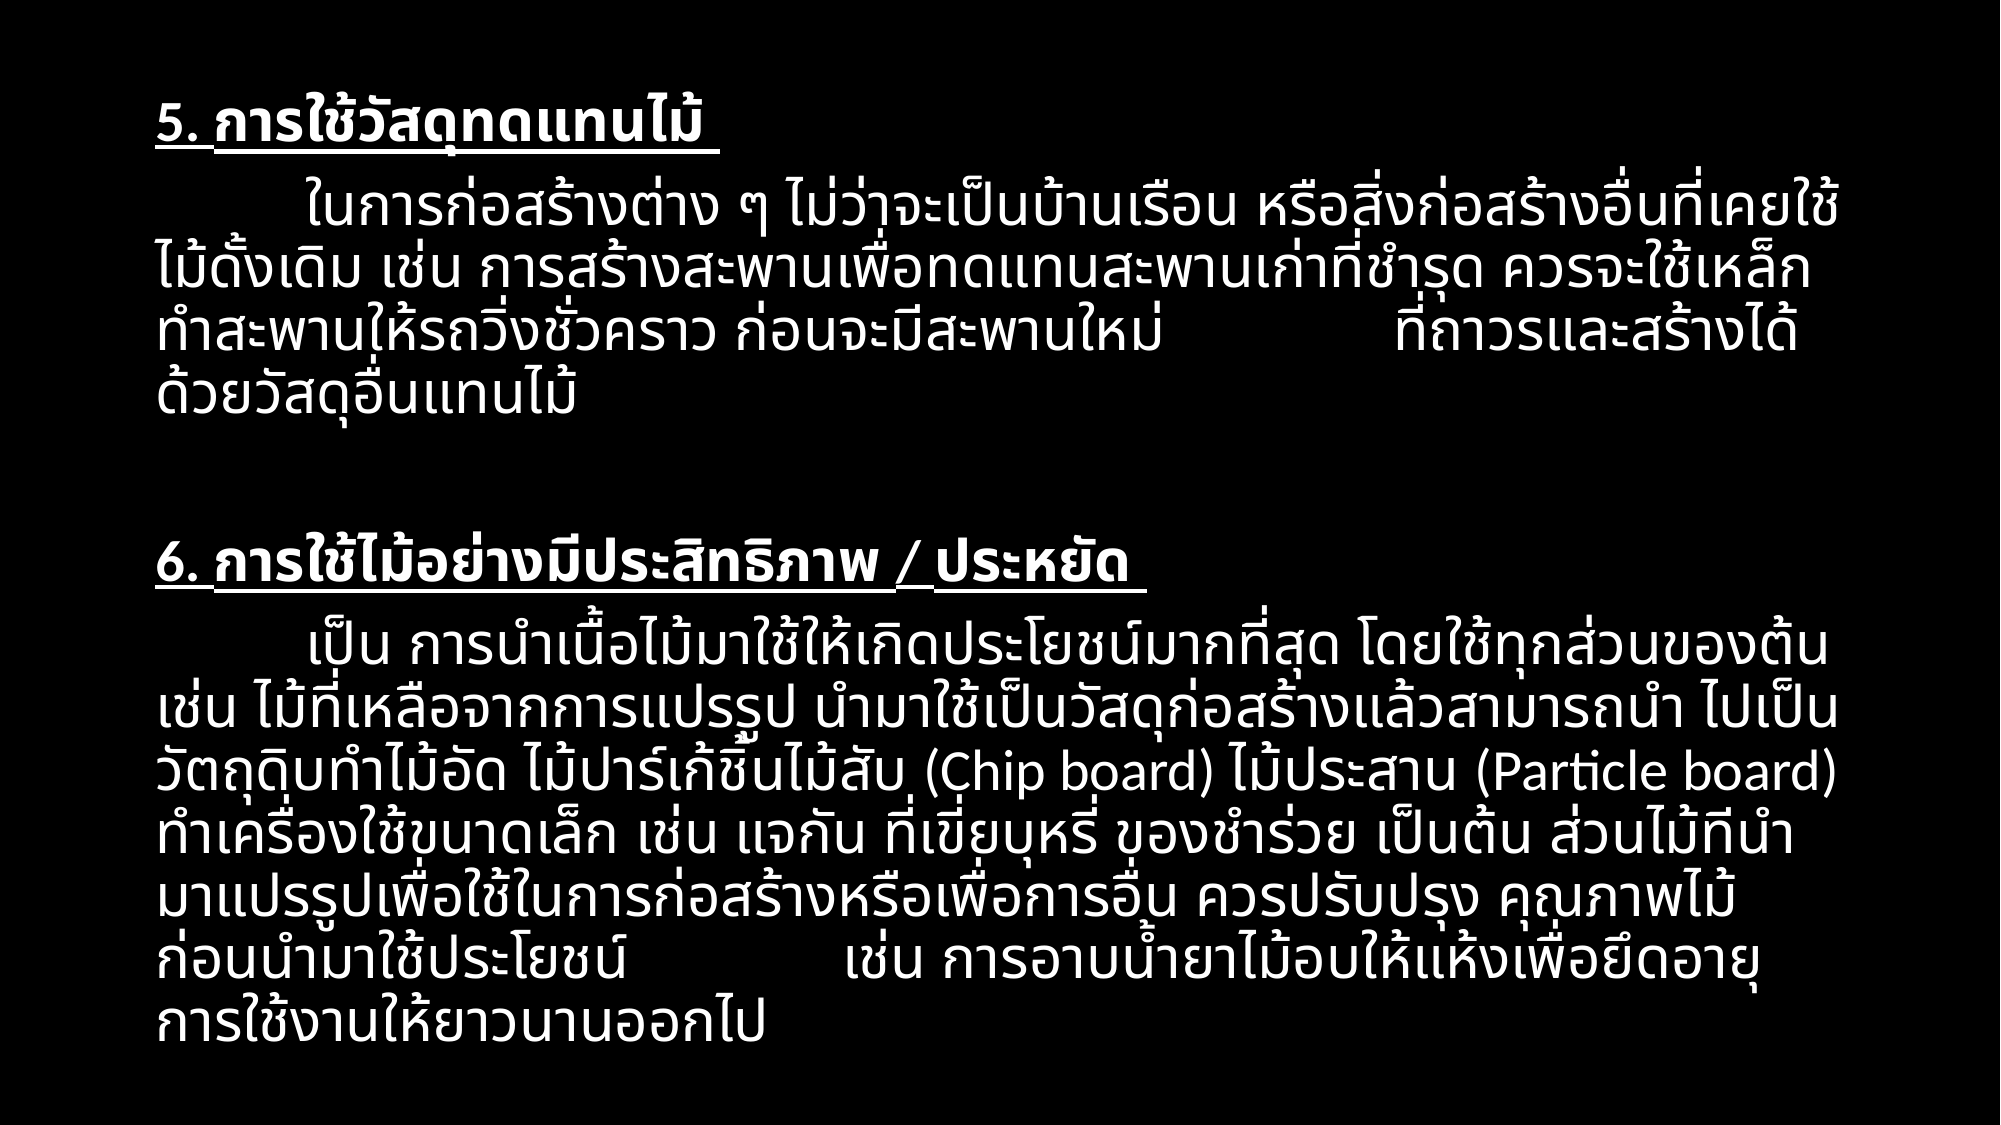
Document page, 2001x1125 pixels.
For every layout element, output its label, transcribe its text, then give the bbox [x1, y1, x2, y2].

list 5. การใช้วัสดุทดแทนไม้ ในการก่อสร้างต่าง ๆ ไม่ว่าจะเป็นบ้านเรือน หรือสิ่งก่อสร้างอื่นที่เคยใช้ไม้ดั้งเดิม เช่น การสร้างสะพานเพื่อทดแทนสะพานเก่าที่ชำรุด ควรจะใช้เหล็กทำสะพานให้รถวิ่งชั่วคราว ก่อนจะมีสะพานใหม่ ที่ถาวรและสร้างได้ด้วยวัสดุอื่นแทนไม้ 6. การใช้ไม้อย่างมีประสิทธิภาพ / ประหยัด เป็น การนำเนื้อไม้มาใช้ให้เกิดประโยชน์มากที่สุด โดยใช้ทุกส่วนของต้น เช่น ไม้ที่เหลือจากการแปรรูป นำมาใช้เป็นวัสดุก่อสร้างแล้วสามารถนำ ไปเป็นวัตถุดิบทำไม้อัด ไม้ปาร์เก้ชิ้นไม้สับ (Chip board) ไม้ประสาน (Particle board) ทำเครื่องใช้ขนาดเล็ก เช่น แจกัน ที่เขี่ยบุหรี่ ของชำร่วย เป็นต้น ส่วนไม้ทีนำมาแปรรูปเพื่อใช้ในการก่อสร้างหรือเพื่อการอื่น ควรปรับปรุง คุณภาพไม้ ก่อนนำมาใช้ประโยชน์ เช่น การอาบน้ำยาไม้อบให้แห้งเพื่อยึดอายุการใช้งานให้ยาวนานออกไป [140, 83, 1866, 1063]
